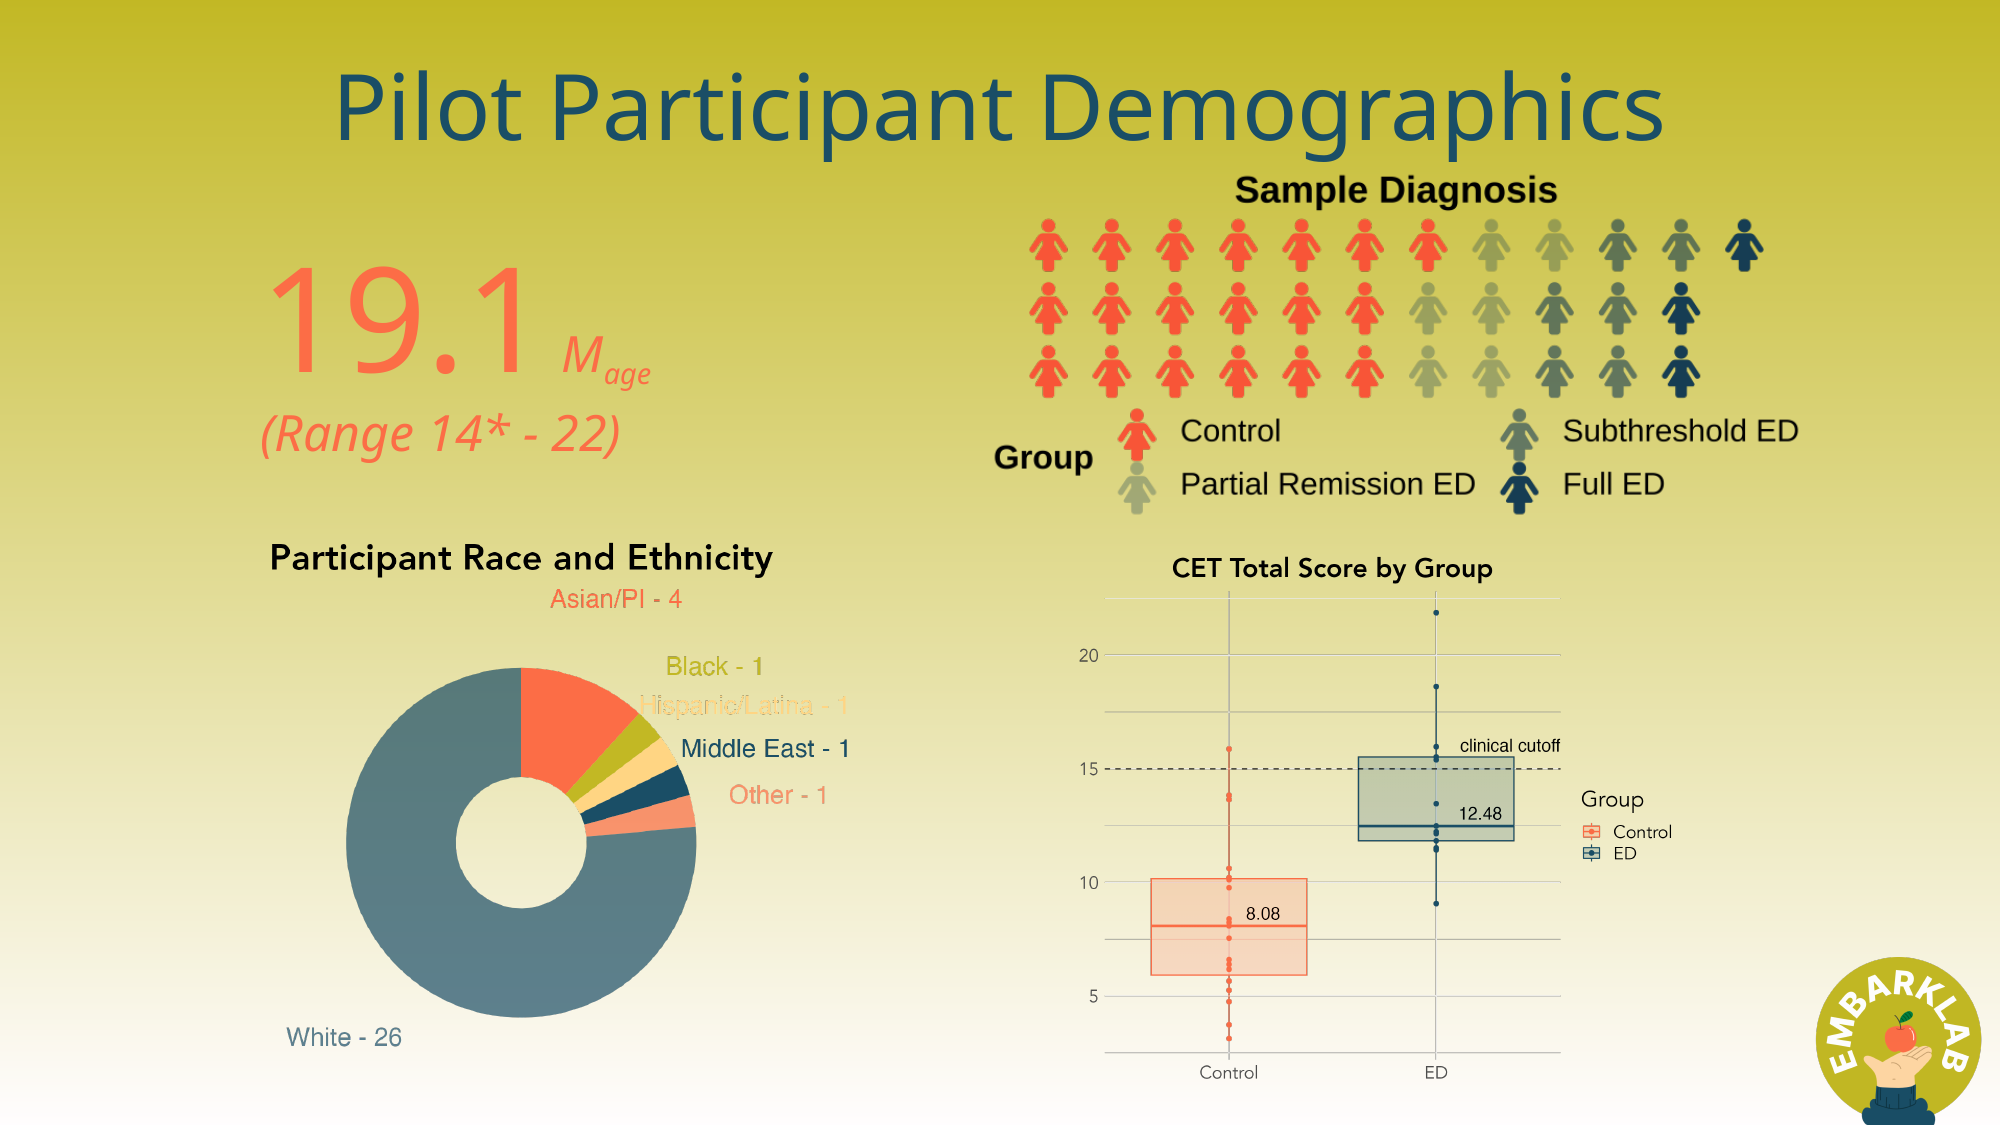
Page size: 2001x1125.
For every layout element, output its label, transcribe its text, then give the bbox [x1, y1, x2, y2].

title Pilot Participant Demographics [137, 1, 1863, 220]
text_box 19.1 Mage (Range 14* - 22) [245, 219, 765, 469]
picture [1754, 957, 2000, 1125]
picture [979, 134, 1814, 1100]
picture [88, 508, 958, 1088]
